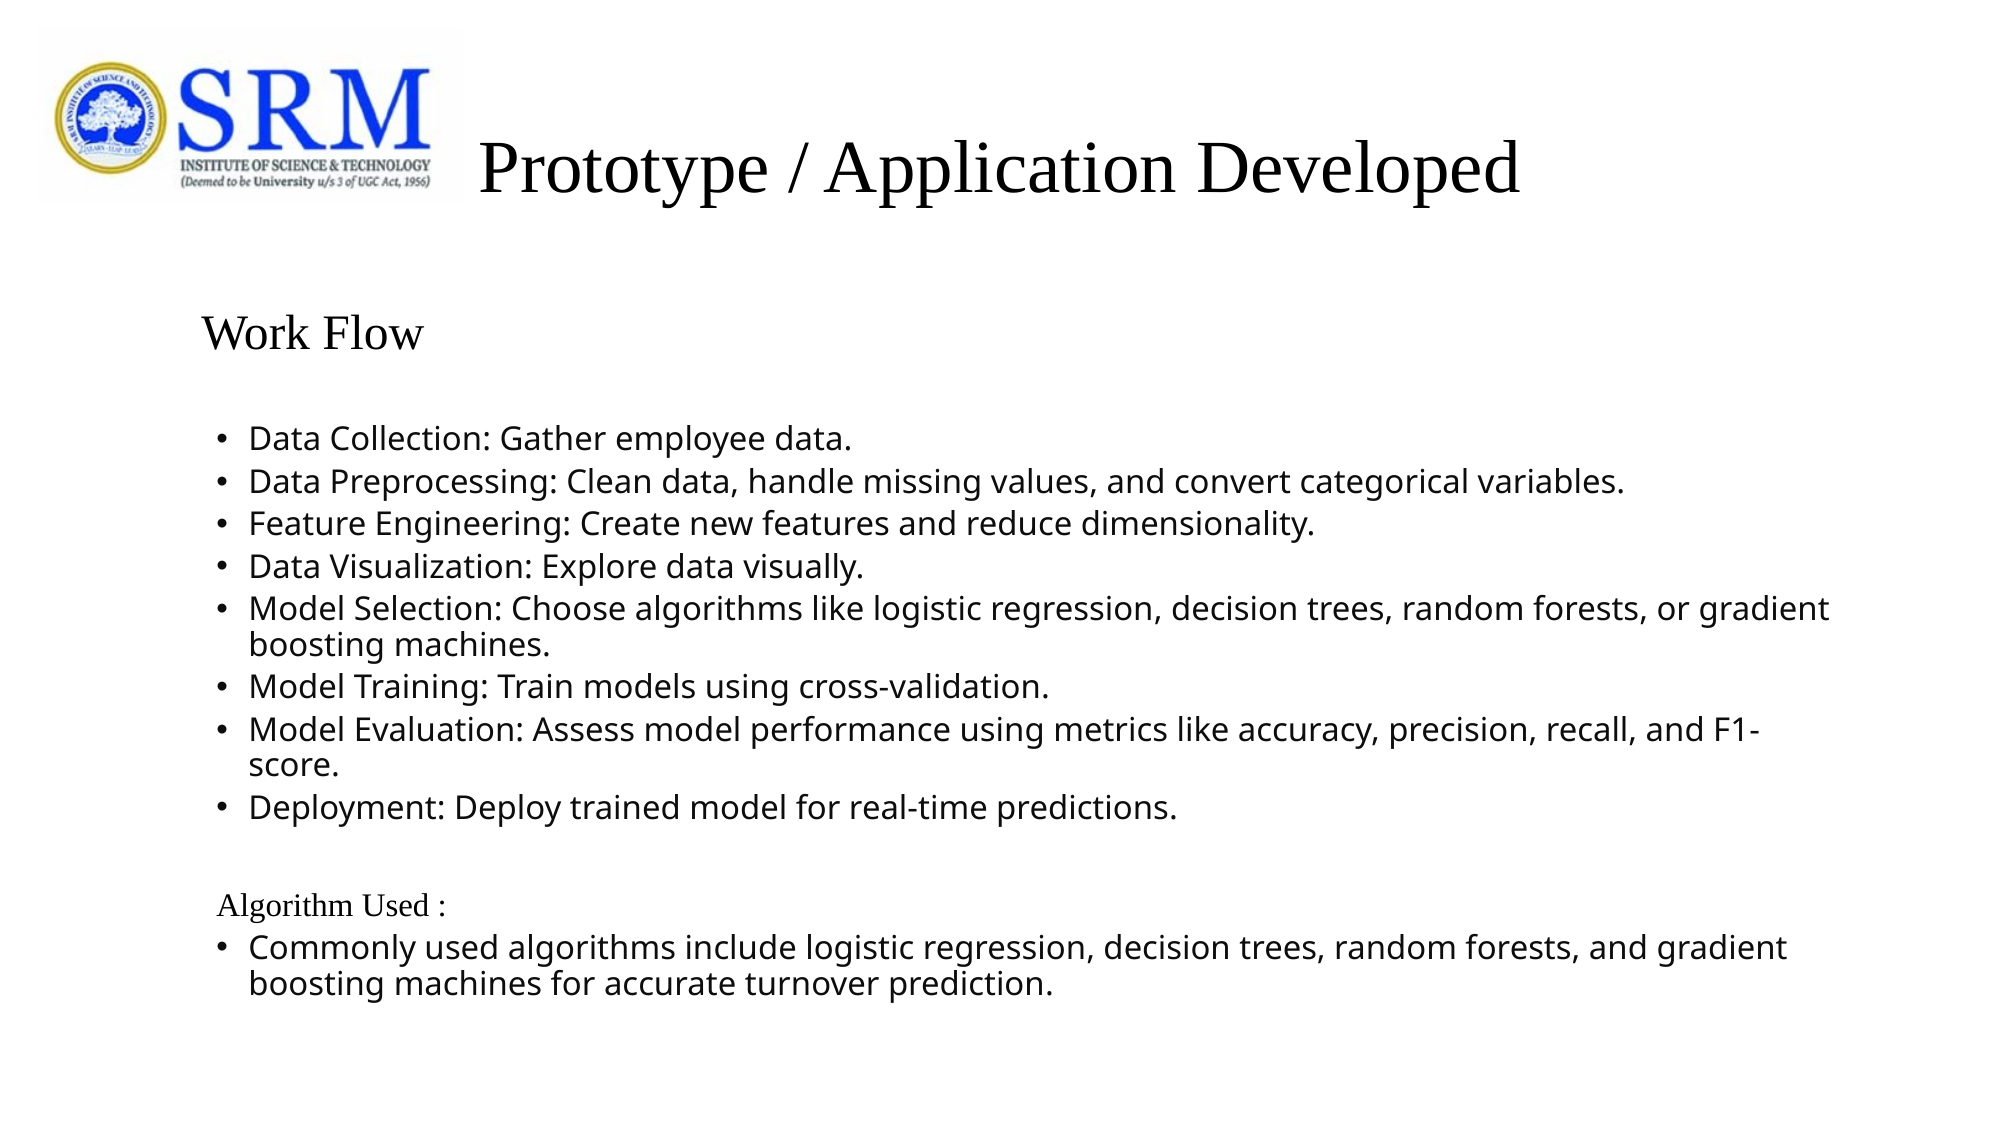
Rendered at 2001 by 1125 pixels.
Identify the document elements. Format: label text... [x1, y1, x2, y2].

picture [37, 26, 463, 203]
title Prototype / Application Developed [137, 59, 1863, 278]
list Work Flow Data Collection: Gather employee data. Data Preprocessing: Clean data, handle missing values, and convert categorical variables. Feature Engineering: Create new features and reduce dimensionality. Data Visualization: Explore data visually. Model Selection: Choose algorithms like logistic regression, decision trees, random forests, or gradient boosting machines. Model Training: Train models using cross-validation. Model Evaluation: Assess model performance using metrics like accuracy, precision, recall, and F1-score. Deployment: Deploy trained model for real-time predictions. Algorithm Used : Commonly used algorithms include logistic regression, decision trees, random forests, and gradient boosting machines for accurate turnover prediction. [137, 299, 1863, 1014]
